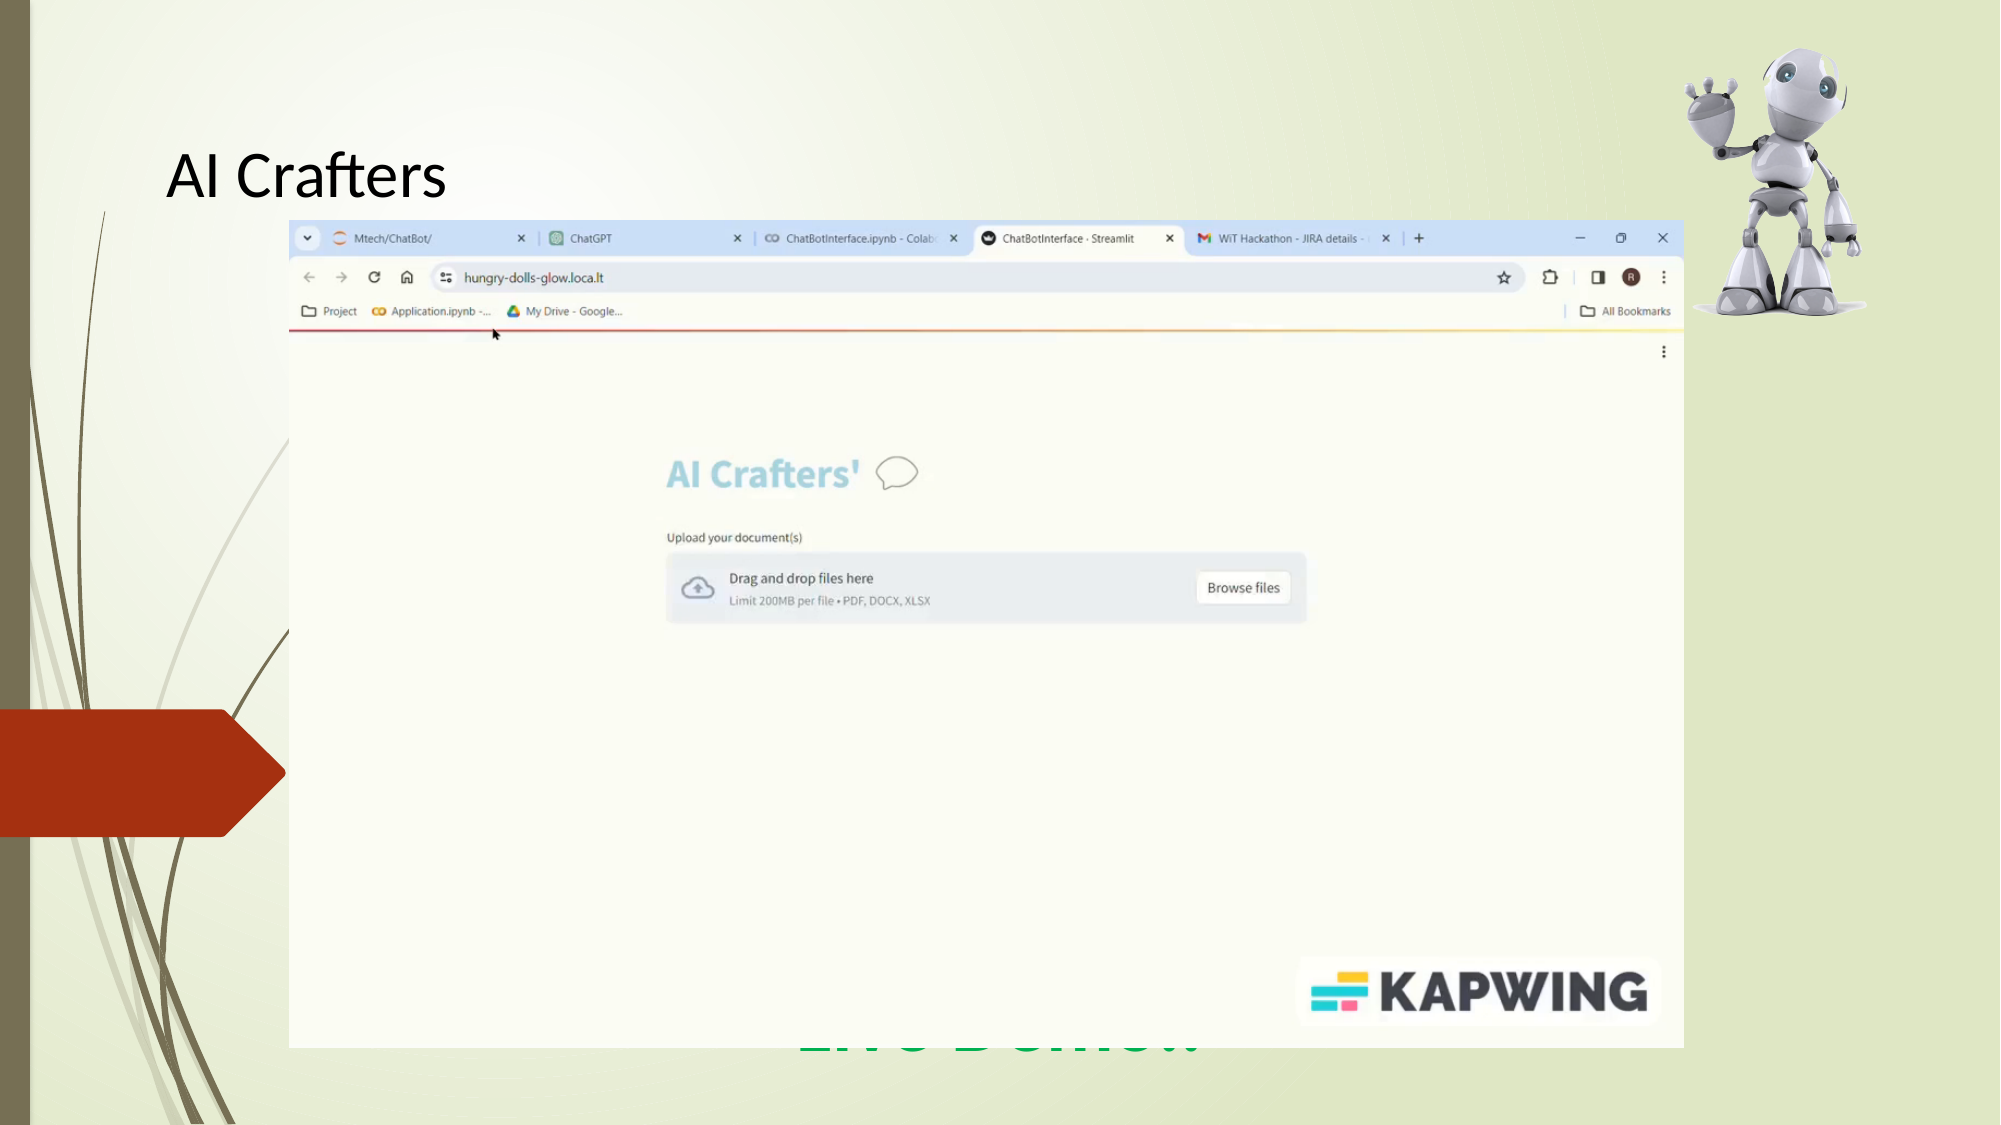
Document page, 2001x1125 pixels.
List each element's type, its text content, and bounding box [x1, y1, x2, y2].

text_box Live Demo.. [274, 960, 1726, 1076]
text_box AI Crafters [151, 123, 1237, 218]
picture [1684, 48, 1867, 316]
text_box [288, 218, 1685, 1049]
